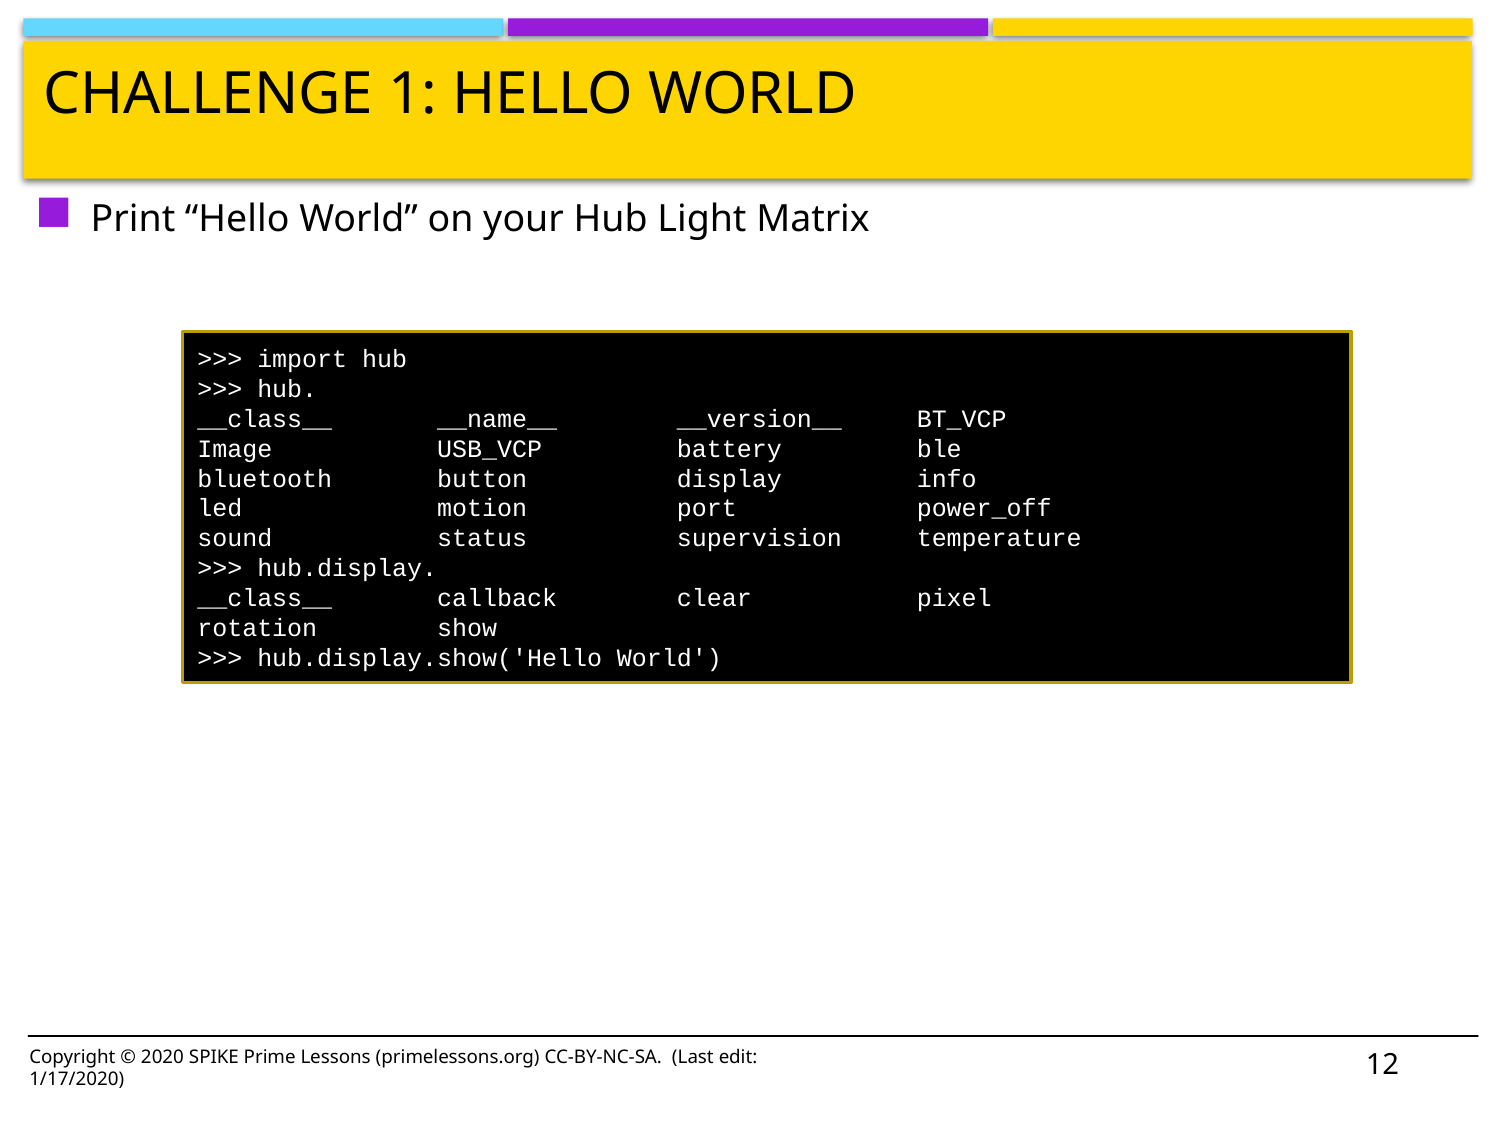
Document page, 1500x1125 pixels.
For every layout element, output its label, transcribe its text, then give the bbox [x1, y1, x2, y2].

list Print “Hello World” on your Hub Light Matrix [25, 186, 1475, 1021]
footer Copyright © 2020 SPIKE Prime Lessons (primelessons.org) CC-BY-NC-SA. (Last edit: 1/17/2020) [14, 1036, 814, 1097]
slide_number 12 [1351, 1037, 1478, 1098]
title CHALLENGE 1: HELLO WORLD [28, 48, 1464, 172]
text_box >>> import hub >>> hub. __class__ __name__ __version__ BT_VCP Image USB_VCP battery ble bluetooth button display info led motion port power_off sound status supervision temperature >>> hub.display. __class__ callback clear pixel rotation show >>> hub.display.show('Hello World') [181, 330, 1353, 684]
